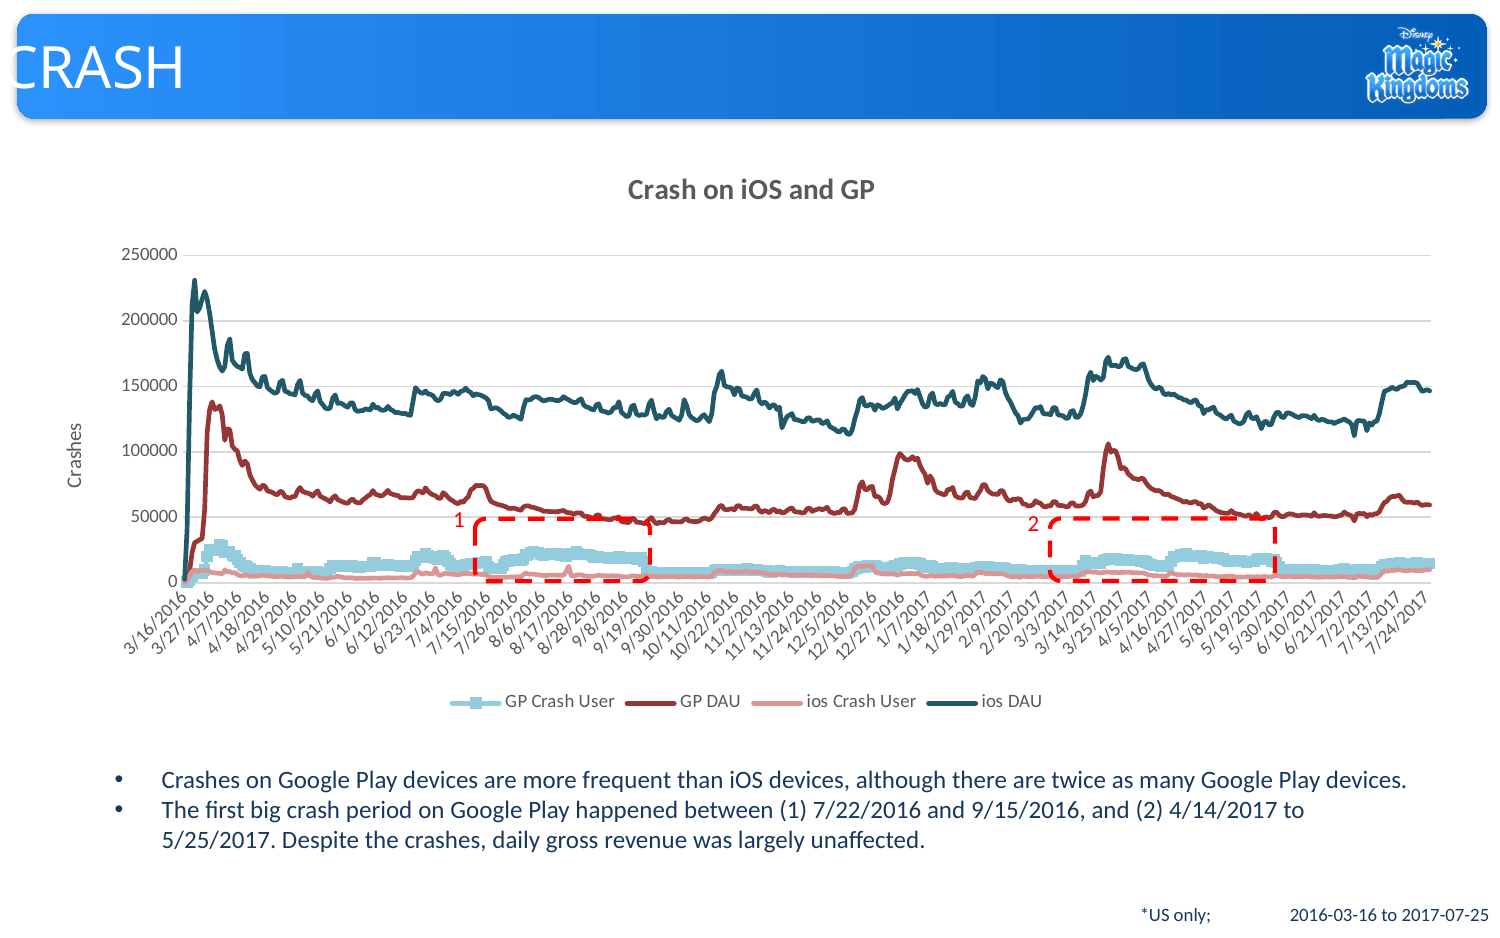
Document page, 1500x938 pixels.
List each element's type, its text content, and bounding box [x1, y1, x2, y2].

text_box Crashes on Google Play devices are more frequent than iOS devices, although there are twice as many Google Play devices. The first big crash period on Google Play happened between (1) 7/22/2016 and 9/15/2016, and (2) 4/14/2017 to 5/25/2017. Despite the crashes, daily gross revenue was largely unaffected. [99, 756, 1438, 891]
chart [32, 168, 1463, 719]
picture [1347, 13, 1488, 119]
text_box *US only; 2016-03-16 to 2017-07-25 [1125, 895, 1500, 933]
text_box CRASH [0, 23, 203, 109]
text_box [18, 12, 1348, 120]
